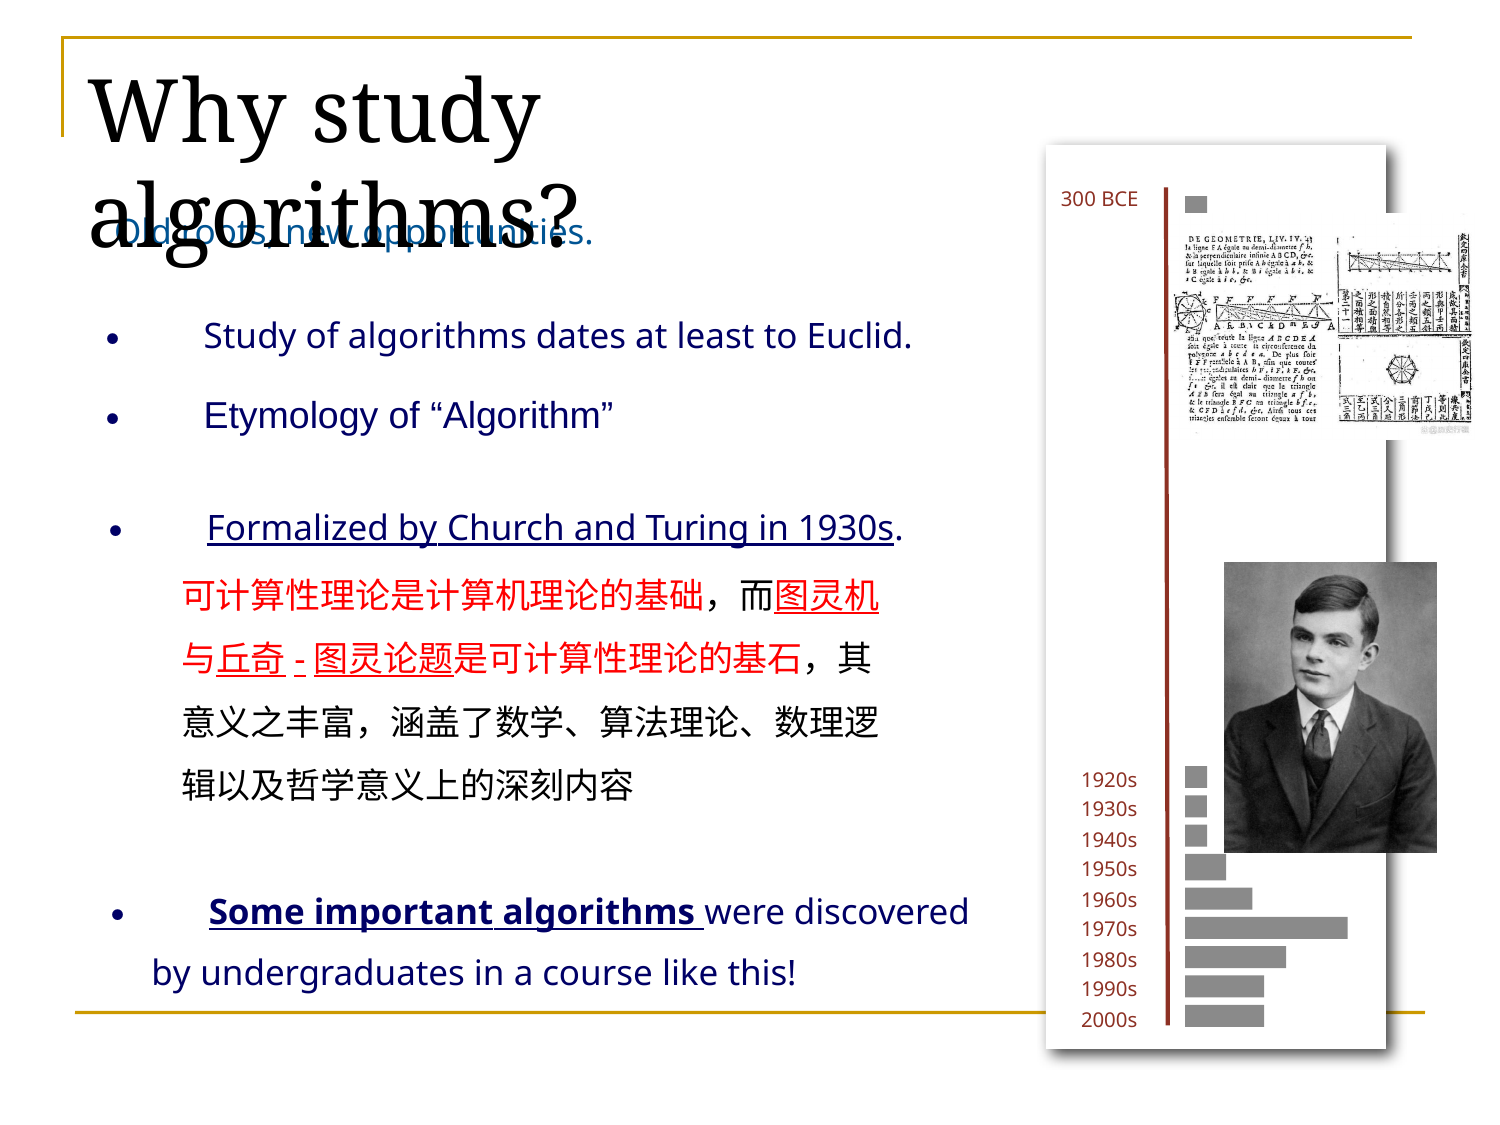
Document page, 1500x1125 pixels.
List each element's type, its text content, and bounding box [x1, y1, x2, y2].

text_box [1184, 195, 1348, 212]
text_box ・Study of algorithms dates at least to Euclid. [83, 259, 949, 339]
text_box 可计算性理论是计算机理论的基础，而图灵机与丘奇-图灵论题是可计算性理论的基石，其意义之丰富，涵盖了数学、算法理论、数理逻辑以及哲学意义上的深刻内容 [161, 545, 916, 813]
title Why study algorithms? [86, 12, 1036, 266]
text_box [1036, 135, 1407, 1070]
picture [1168, 213, 1476, 440]
picture [1223, 562, 1438, 853]
text_box ・Some important algorithms were discovered by undergraduates in a course like this! [88, 813, 1012, 993]
text_box ・Etymology of “Algorithm” [83, 339, 949, 449]
text_box ・Formalized by Church and Turing in 1930s. [86, 451, 944, 561]
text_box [1184, 449, 1348, 1027]
